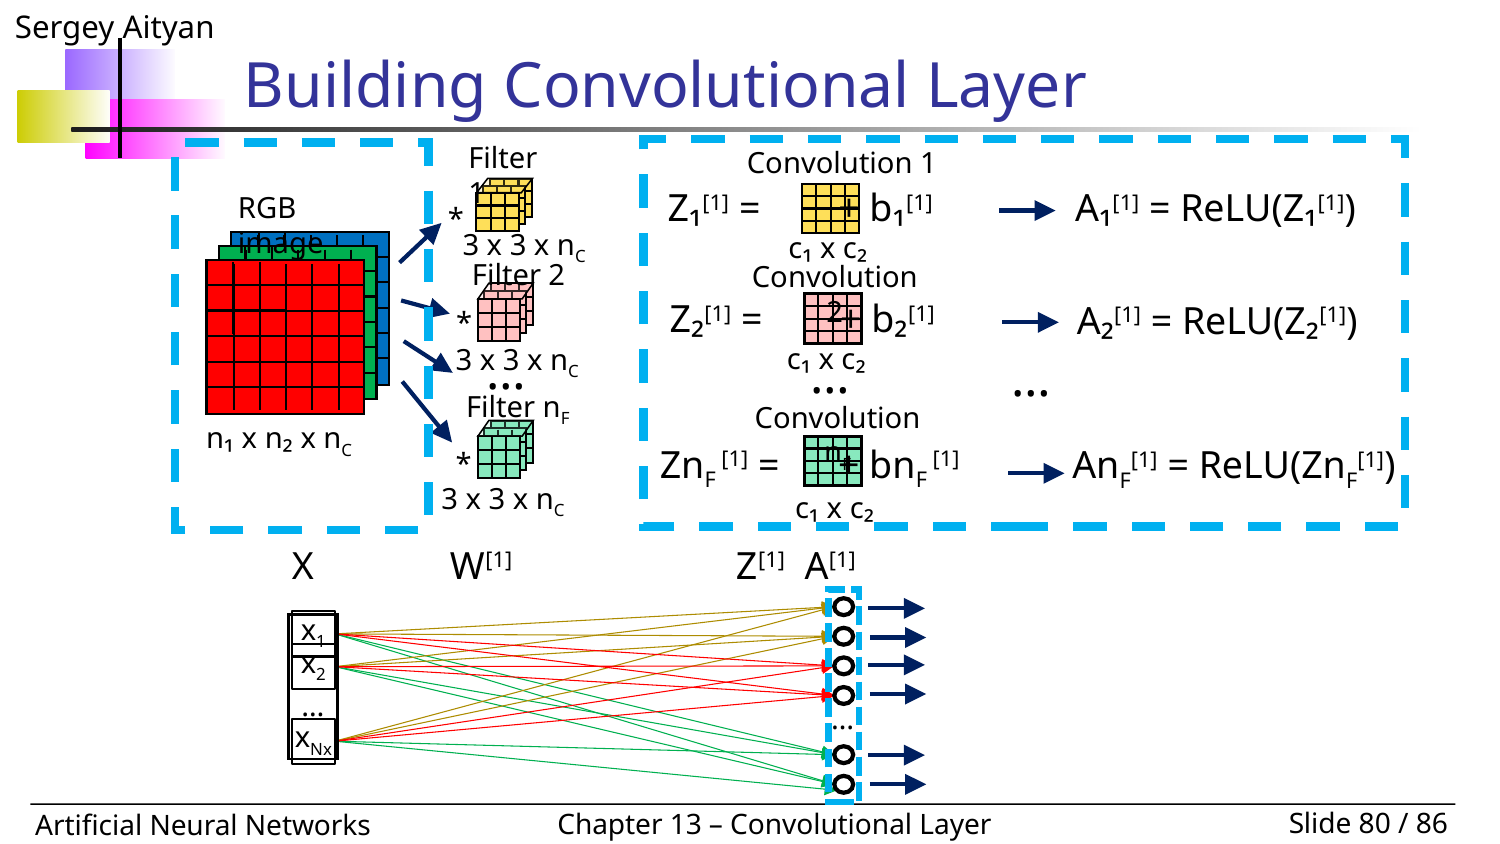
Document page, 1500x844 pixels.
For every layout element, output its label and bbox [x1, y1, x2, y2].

title [228, 46, 1332, 128]
text_box [291, 541, 1190, 587]
text_box [288, 589, 860, 803]
text_box [174, 138, 1423, 531]
